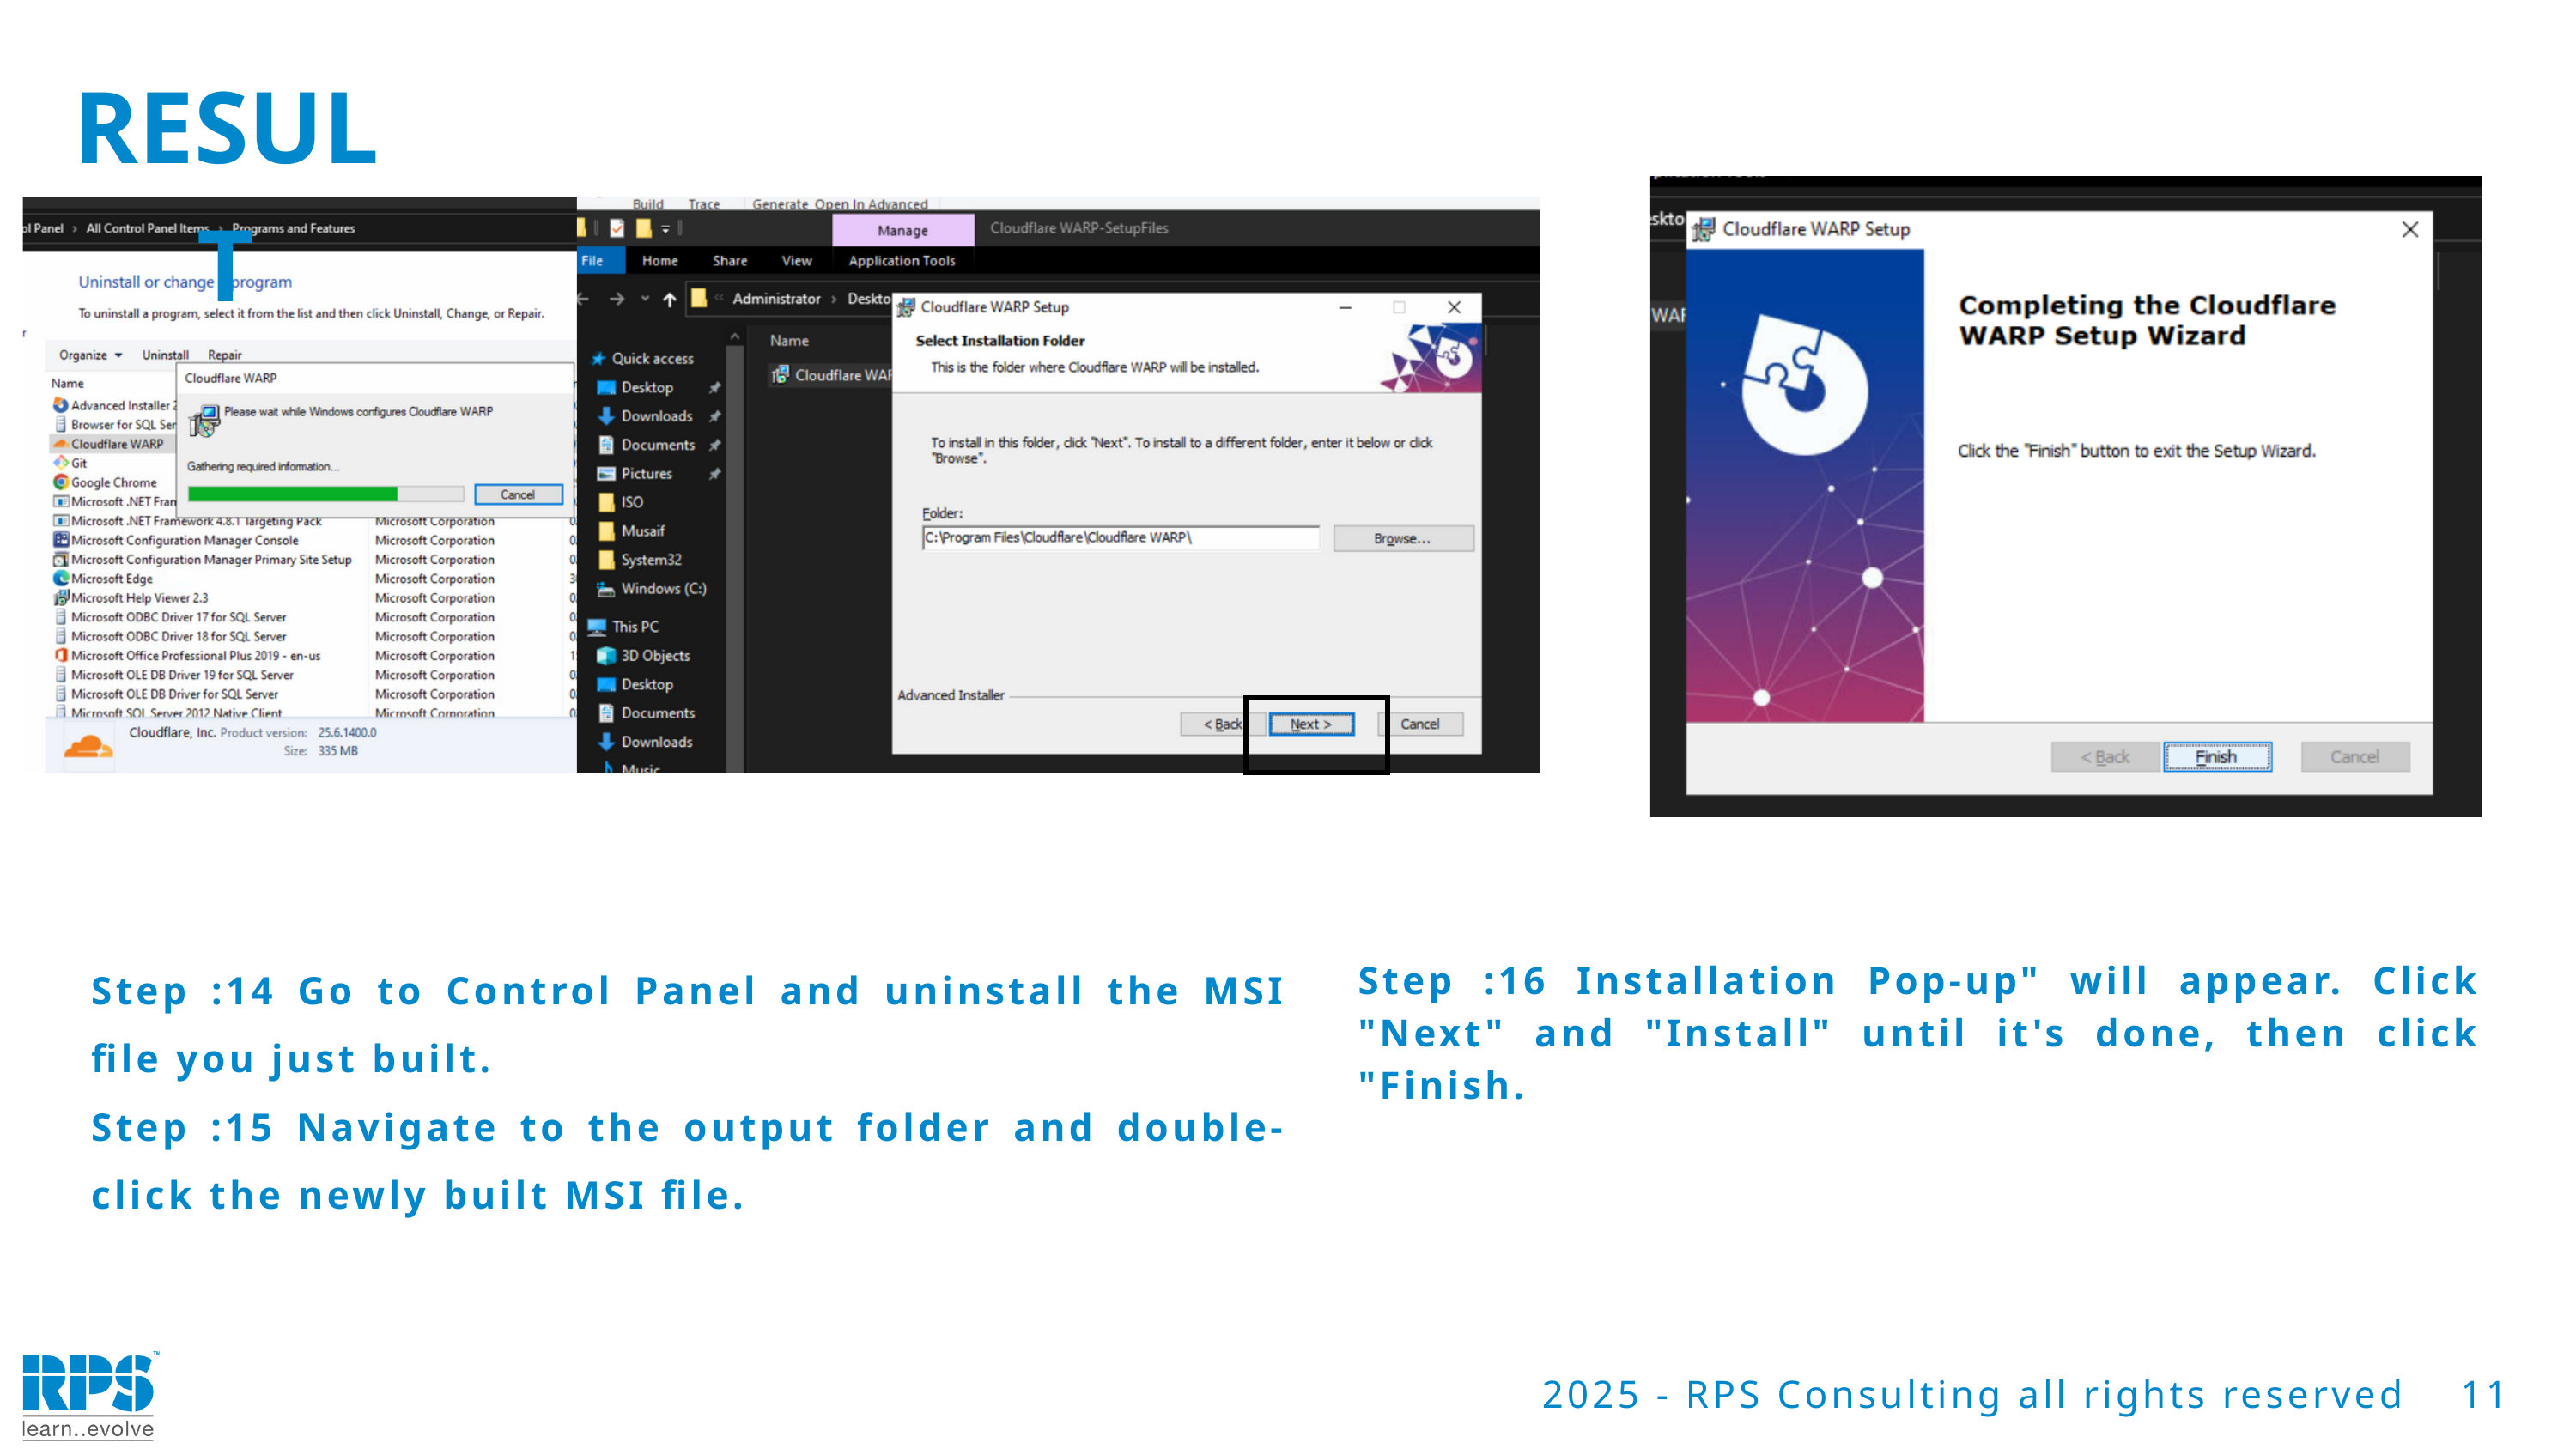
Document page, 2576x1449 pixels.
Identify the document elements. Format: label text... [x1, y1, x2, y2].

text_box RESULT [52, 44, 399, 197]
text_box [1245, 697, 1388, 773]
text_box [22, 1350, 160, 1441]
text_box Step :16 Installation Pop-up" will appear. Click "Next" and "Install" until it's done, then click "Finish. [1358, 949, 2482, 1107]
text_box [1649, 176, 2482, 817]
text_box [22, 197, 1541, 773]
text_box 2025 - RPS Consulting all rights reserved 11 [956, 1362, 2537, 1416]
text_box Step :14 Go to Control Panel and uninstall the MSI file you just built. Step :15 Navigate to the output folder and double-click the newly built MSI file. [91, 943, 1288, 1217]
